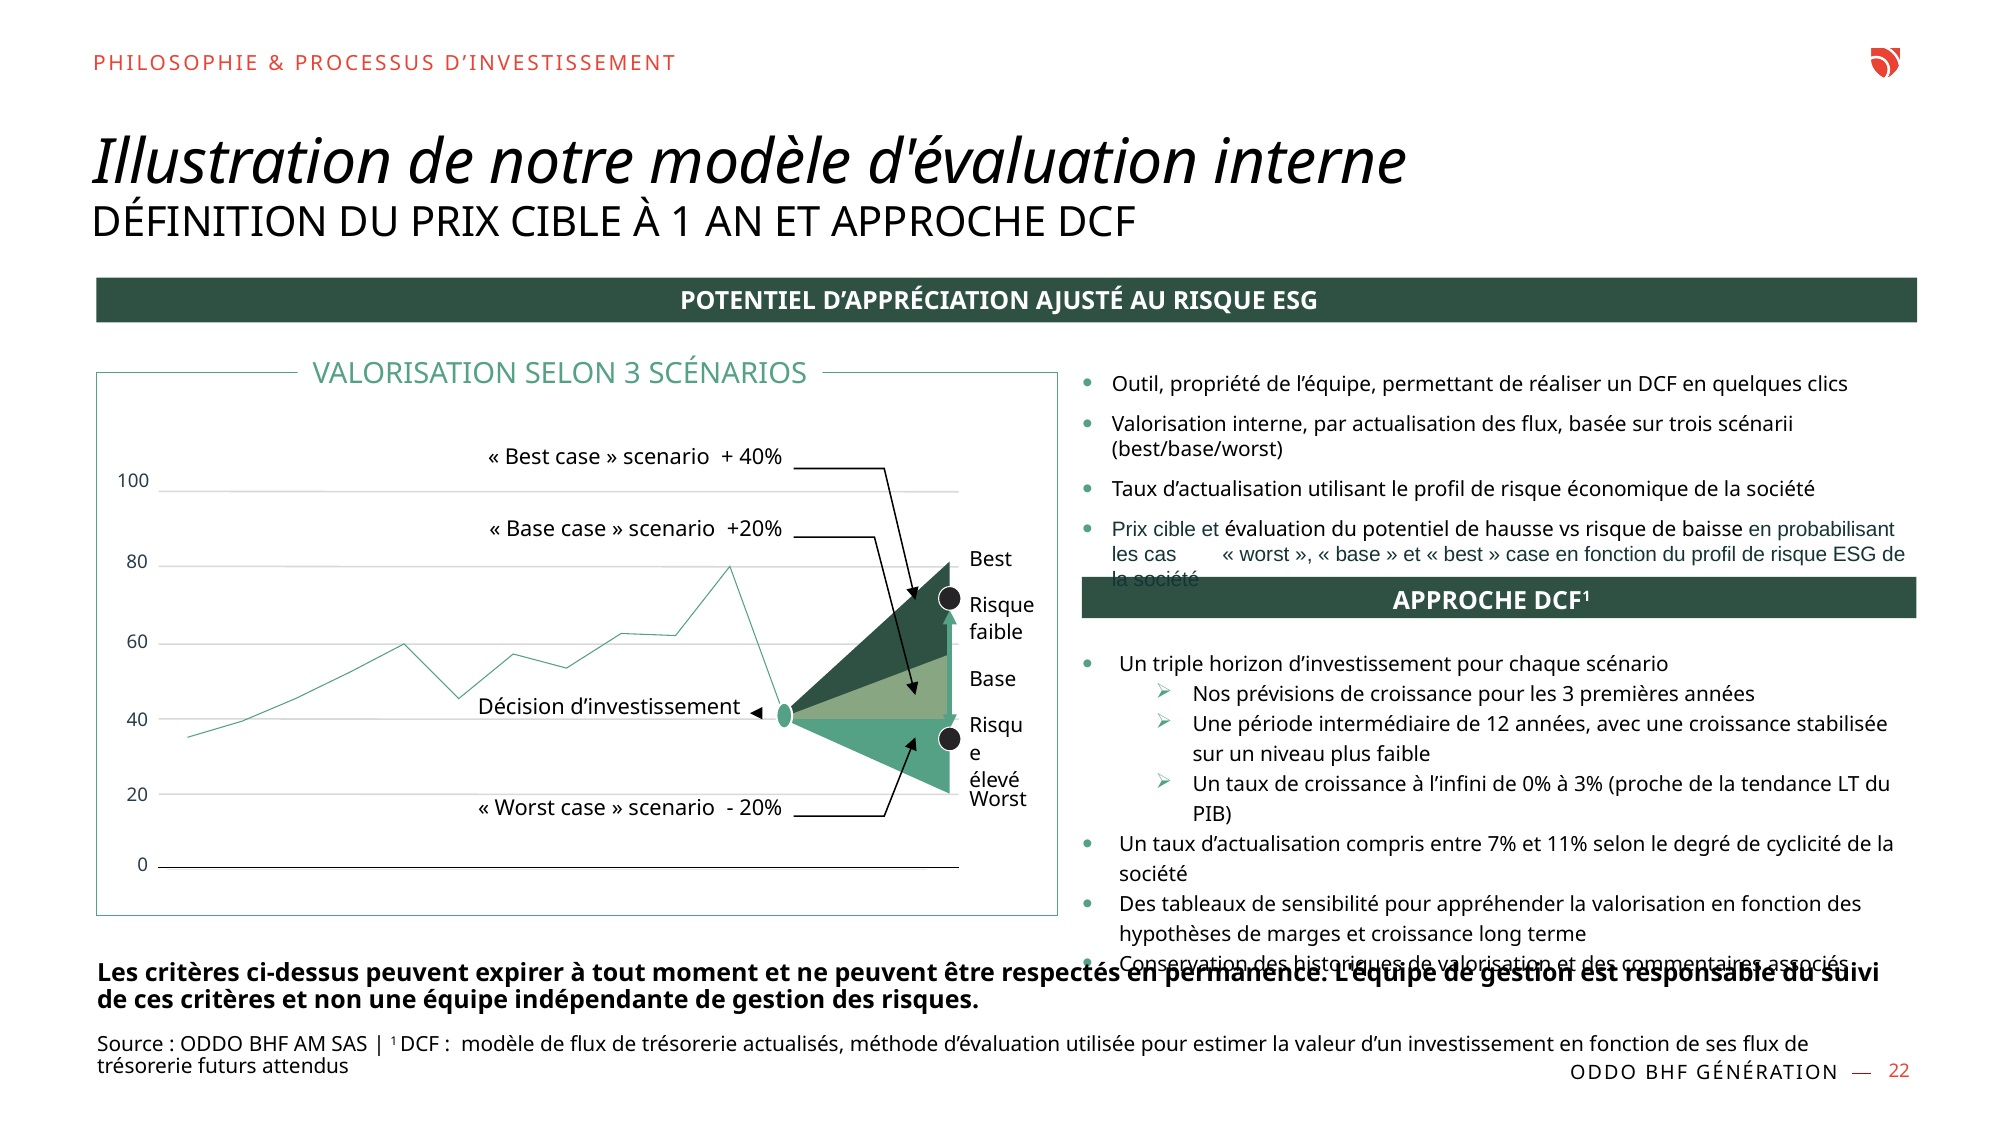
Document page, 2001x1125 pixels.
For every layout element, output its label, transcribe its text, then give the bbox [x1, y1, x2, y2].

text_box POTENTIEL D’APPRÉCIATION AJUSTÉ AU RISQUE ESG [96, 277, 1918, 323]
title Philosophie & PROCESSUS D’investissement [93, 50, 1819, 76]
text_box Un triple horizon d’investissement pour chaque scénario Nos prévisions de croissance pour les 3 premières années Une période intermédiaire de 12 années, avec une croissance stabilisée sur un niveau plus faible Un taux de croissance à l’infini de 0% à 3% (proche de la tendance LT du PIB) Un taux d’actualisation compris entre 7% et 11% selon le degré de cyclicité de la société Des tableaux de sensibilité pour appréhender la valorisation en fonction des hypothèses de marges et croissance long terme Conservation des historiques de valorisation et des commentaires associés [1082, 638, 1916, 940]
text_box Best [969, 542, 1019, 571]
list Source : ODDO BHF AM SAS | 1 DCF : modèle de flux de trésorerie actualisés, méthode d’évaluation utilisée pour estimer la valeur d’un investissement en fonction de ses flux de trésorerie futurs attendus [82, 1026, 1922, 1086]
text_box ODDO BHF Génération [833, 1057, 1759, 1084]
text_box Risque élevé [969, 709, 1032, 792]
text_box VALORISATION SELON 3 SCÉNARIOS [297, 347, 823, 397]
list Illustration de notre modèle d'évaluation interne [76, 77, 2000, 192]
text_box Worst [969, 792, 1029, 811]
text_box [117, 442, 959, 886]
text_box Base [969, 662, 1017, 691]
text_box [96, 372, 1058, 916]
text_box APPROCHE DCF1 [1081, 576, 1917, 619]
list Définition du prix cible à 1 an et approche DCF [76, 192, 2000, 269]
text_box Risque faible [969, 588, 1040, 644]
slide_number 22 [1759, 1041, 1925, 1102]
text_box [959, 590, 963, 607]
text_box Outil, propriété de l’équipe, permettant de réaliser un DCF en quelques clics Valorisation interne, par actualisation des flux, basée sur trois scénarii (best/base/worst) Taux d’actualisation utilisant le profil de risque économique de la société Prix cible et évaluation du potentiel de hausse vs risque de baisse en probabilisant les cas « worst », « base » et « best » case en fonction du profil de risque ESG de la société [1082, 350, 1916, 561]
text_box [959, 730, 963, 748]
text_box Les critères ci-dessus peuvent expirer à tout moment et ne peuvent être respectés en permanence. L'équipe de gestion est responsable du suivi de ces critères et non une équipe indépendante de gestion des risques. [82, 940, 1922, 1022]
